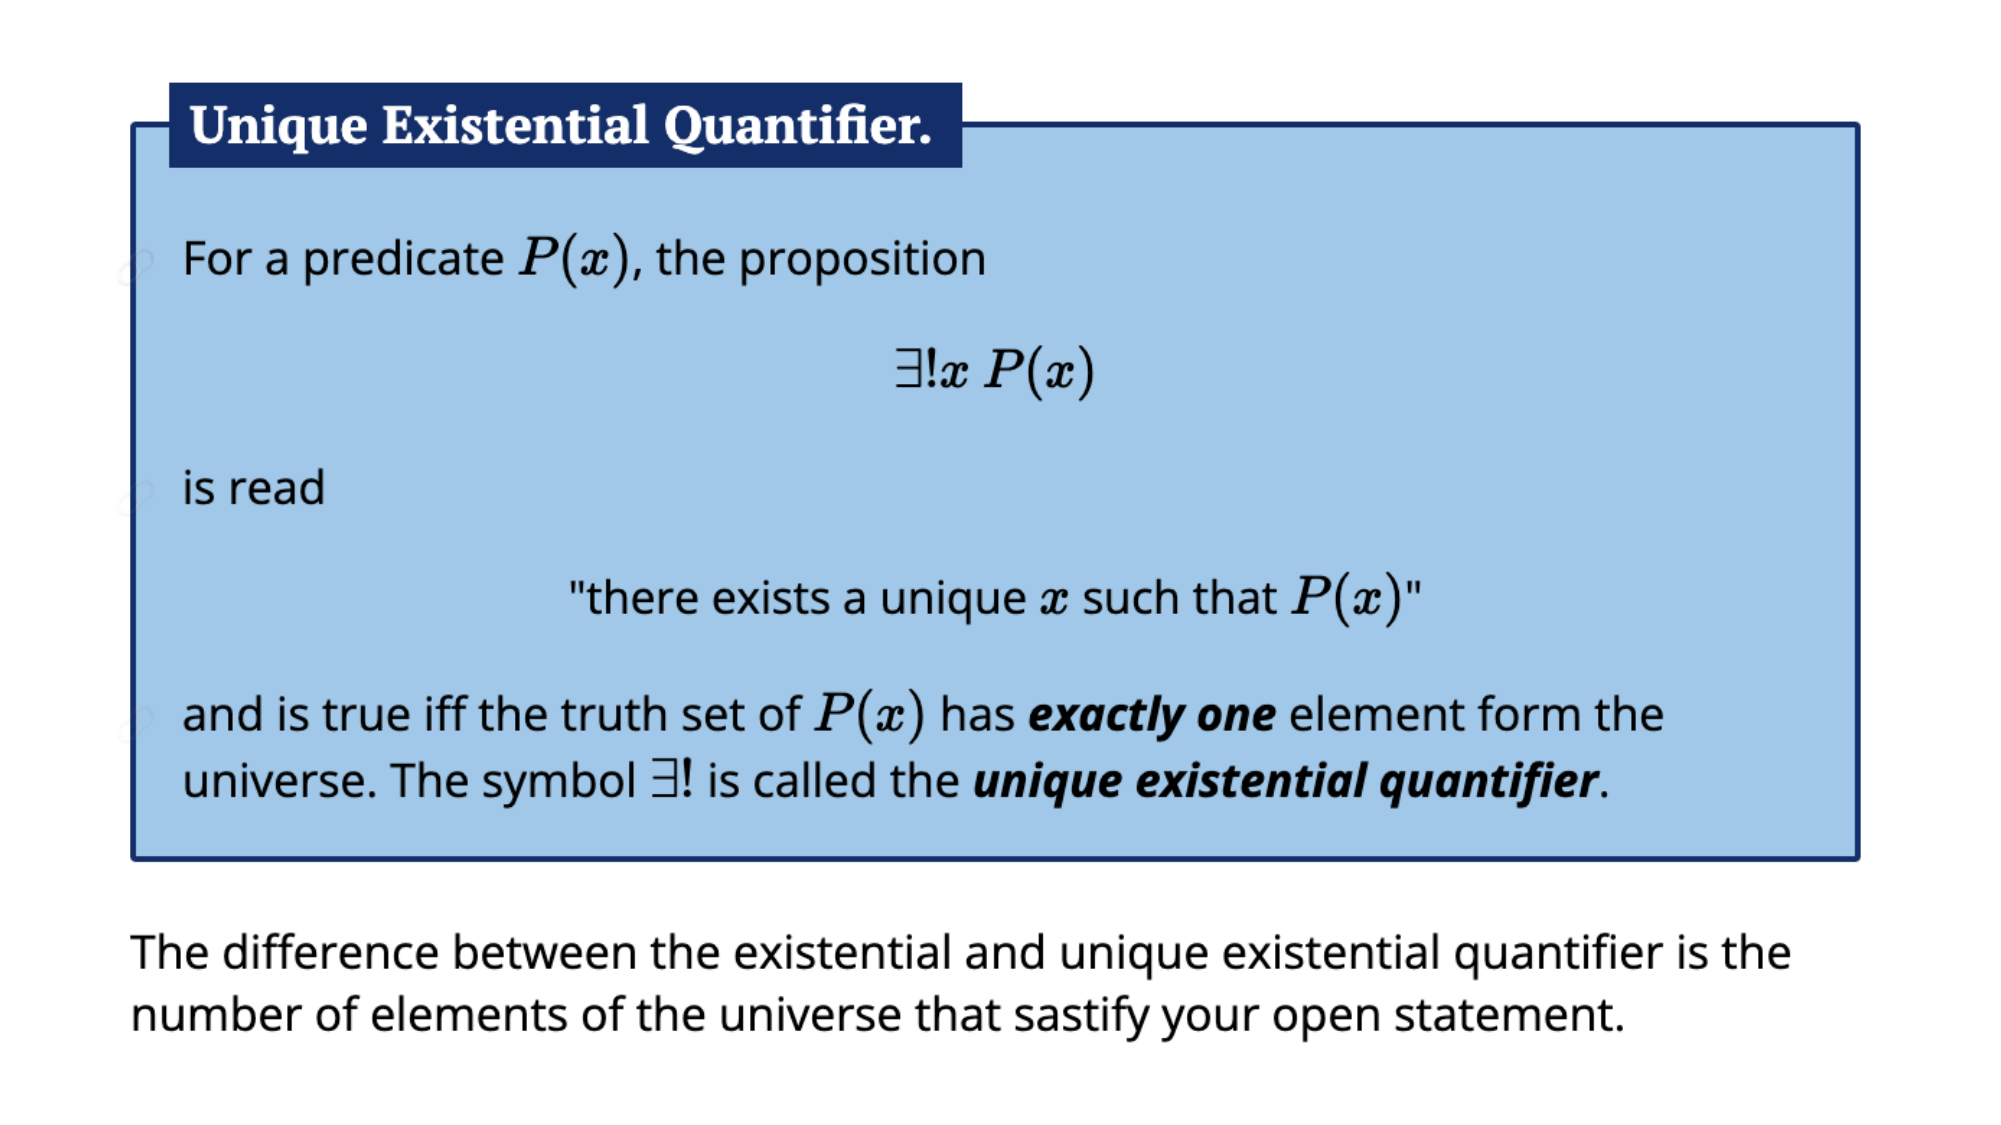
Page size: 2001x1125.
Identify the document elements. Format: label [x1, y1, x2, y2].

picture [115, 67, 1885, 1058]
